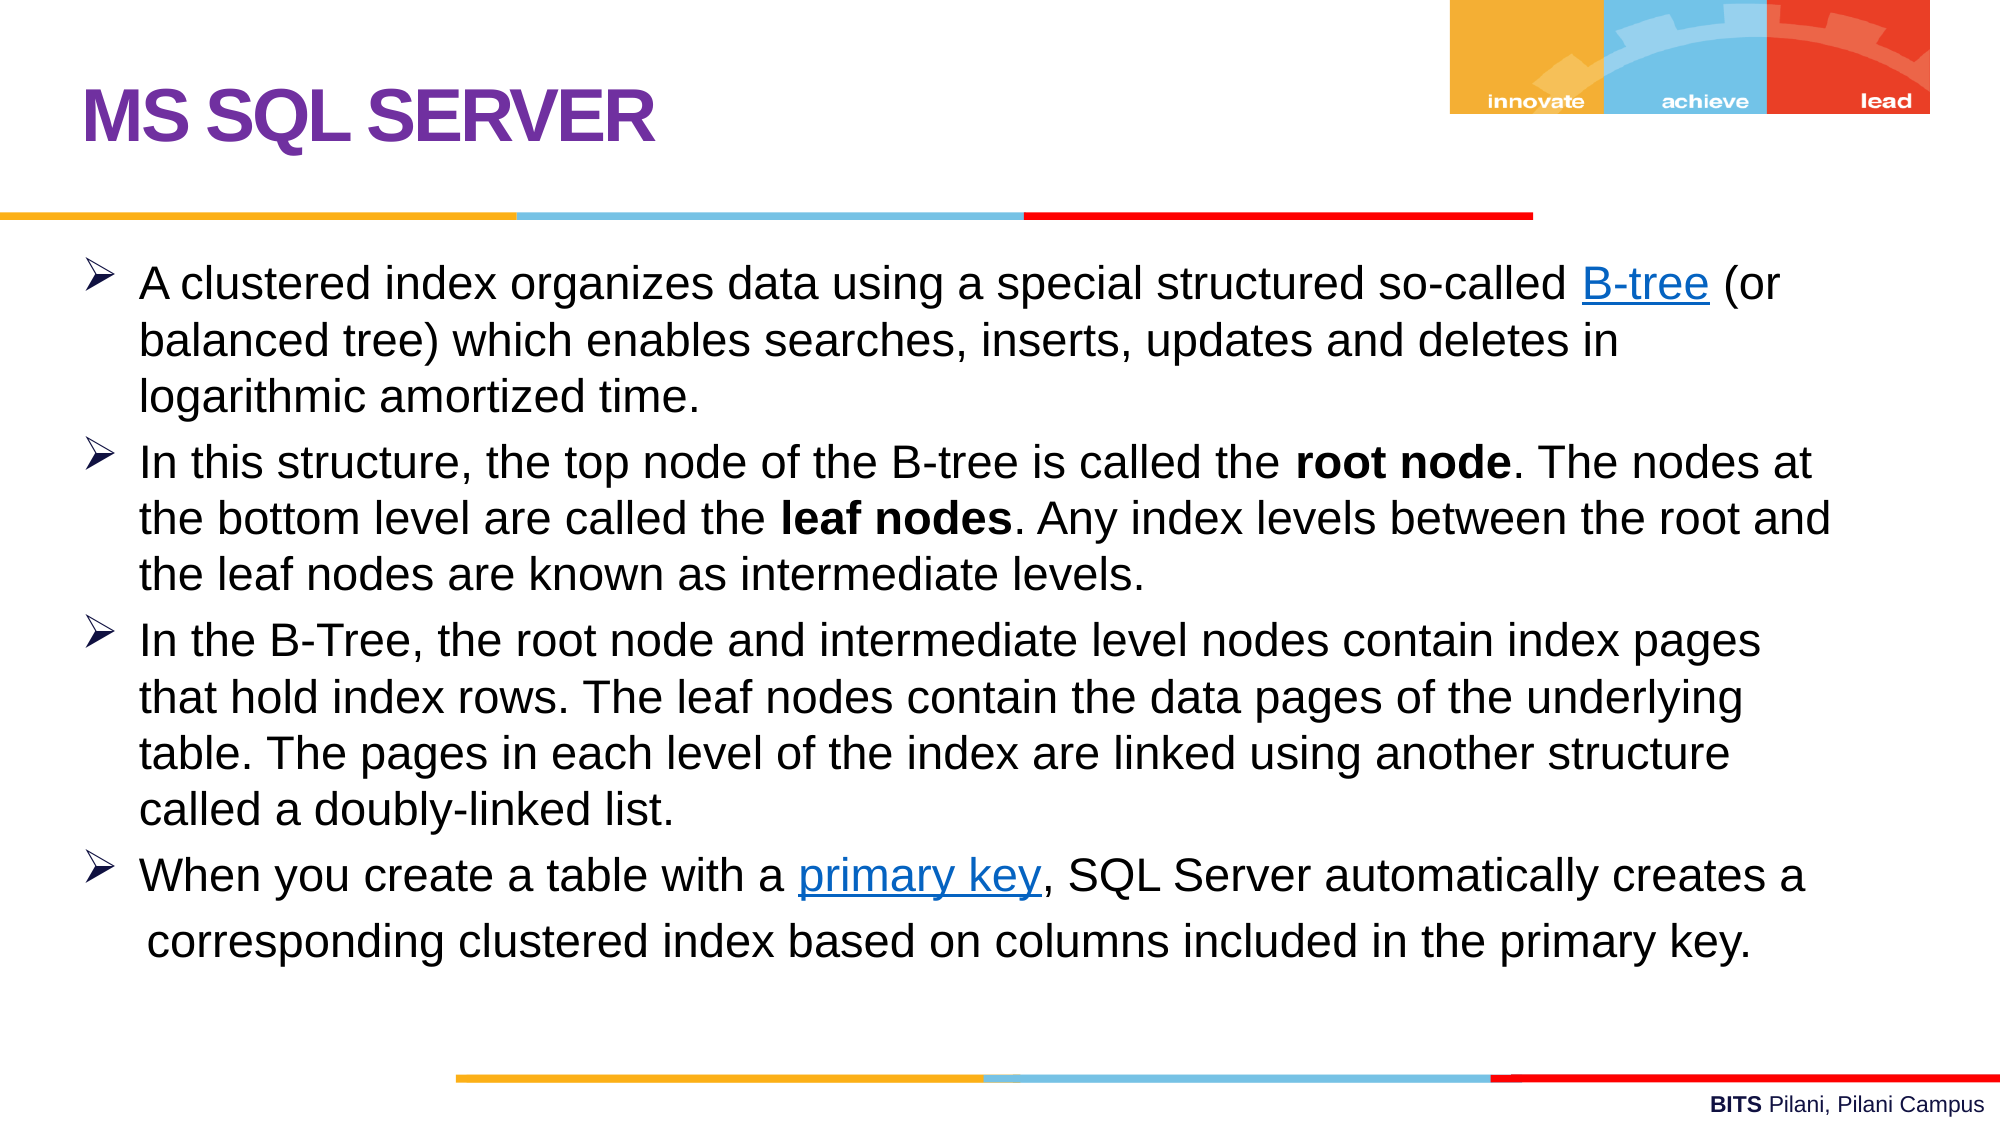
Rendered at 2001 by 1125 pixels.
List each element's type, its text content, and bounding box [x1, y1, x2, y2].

list MS SQL SERVER [66, 24, 1450, 213]
list A clustered index organizes data using a special structured so-called B-tree (or balanced tree) which enables searches, inserts, updates and deletes in logarithmic amortized time. In this structure, the top node of the B-tree is called the root node. The nodes at the bottom level are called the leaf nodes. Any index levels between the root and the leaf nodes are known as intermediate levels. In the B-Tree, the root node and intermediate level nodes contain index pages that hold index rows. The leaf nodes contain the data pages of the underlying table. The pages in each level of the index are linked using another structure called a doubly-linked list. When you create a table with a primary key, SQL Server automatically creates a corresponding clustered index based on columns included in the primary key. [66, 245, 1867, 988]
picture [1449, 0, 1930, 114]
